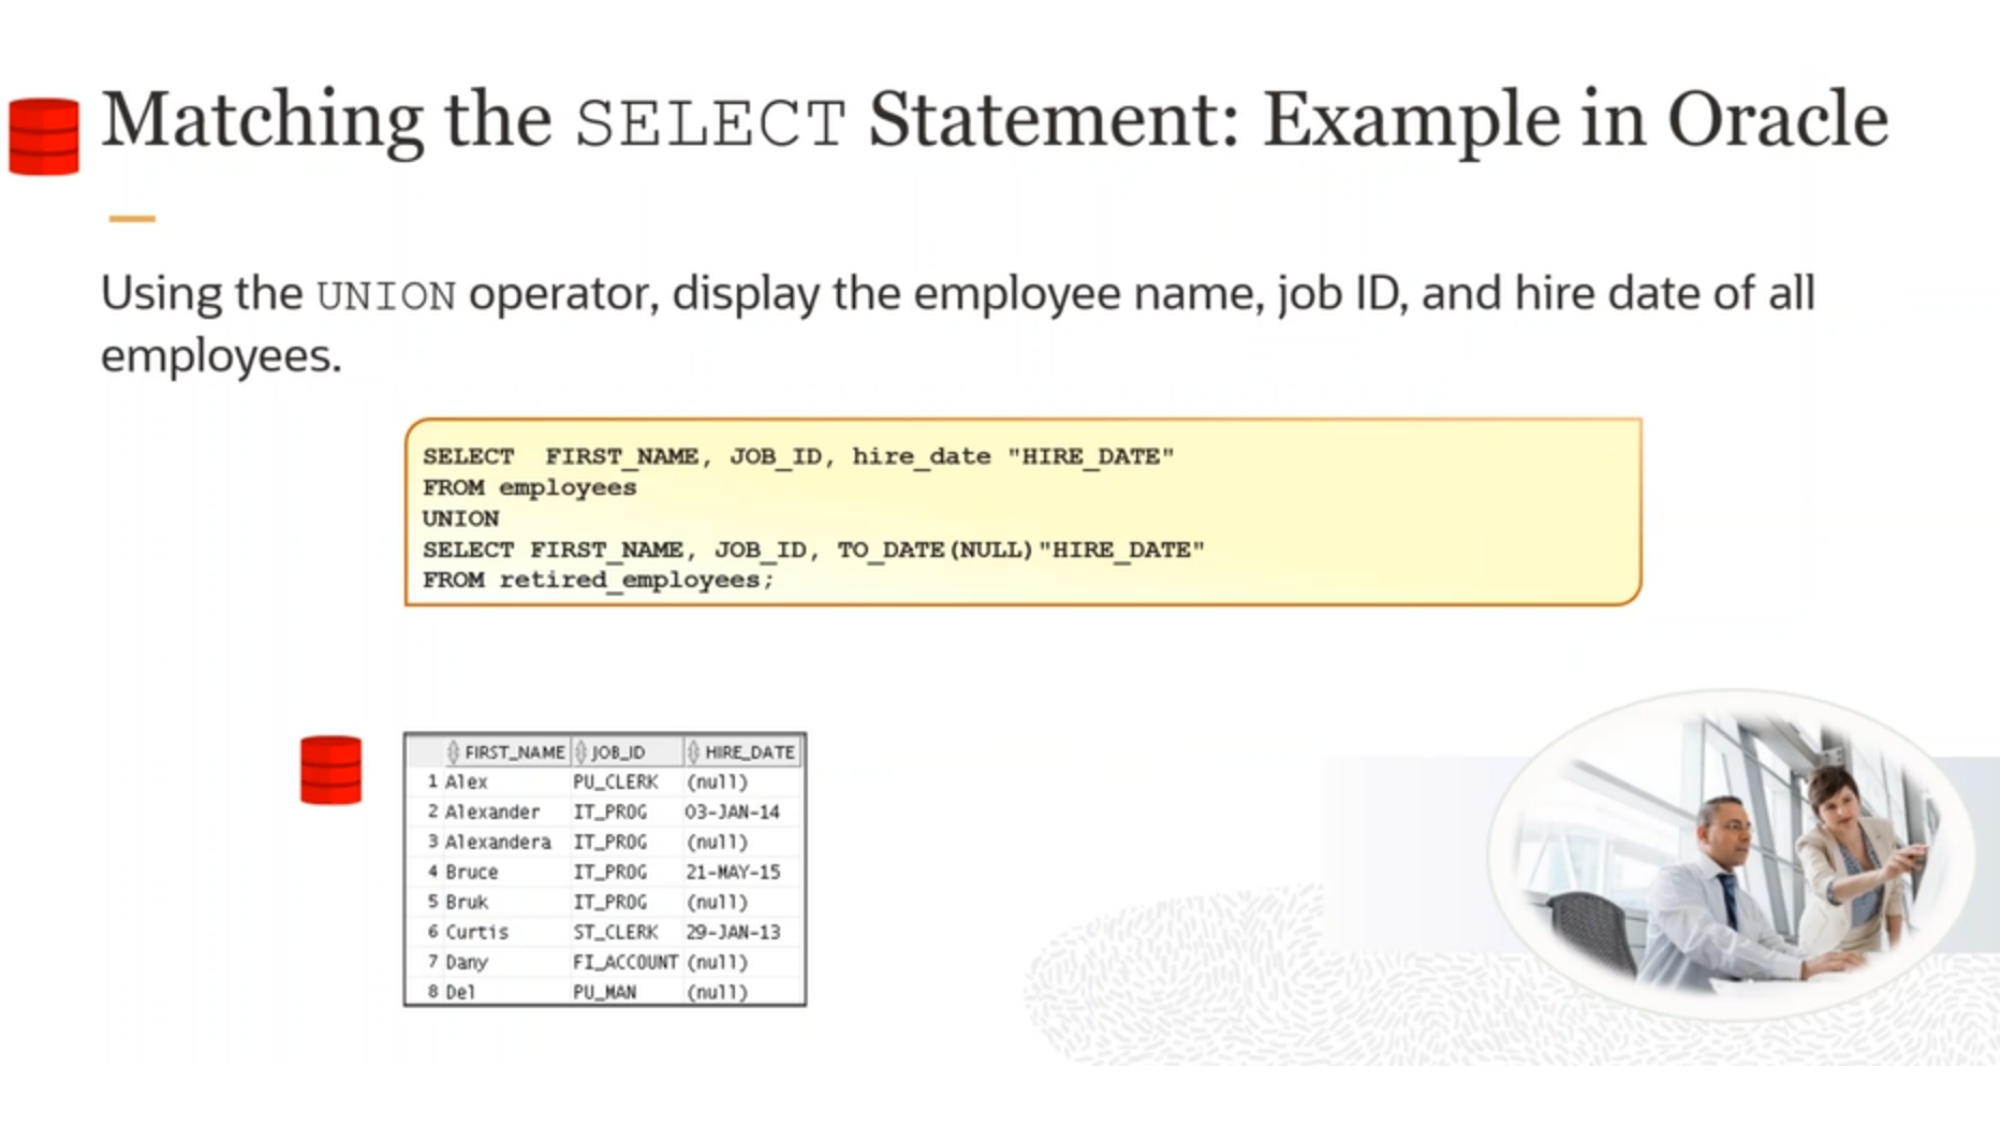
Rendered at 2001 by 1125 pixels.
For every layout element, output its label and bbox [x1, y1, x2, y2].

picture [0, 59, 2000, 1066]
